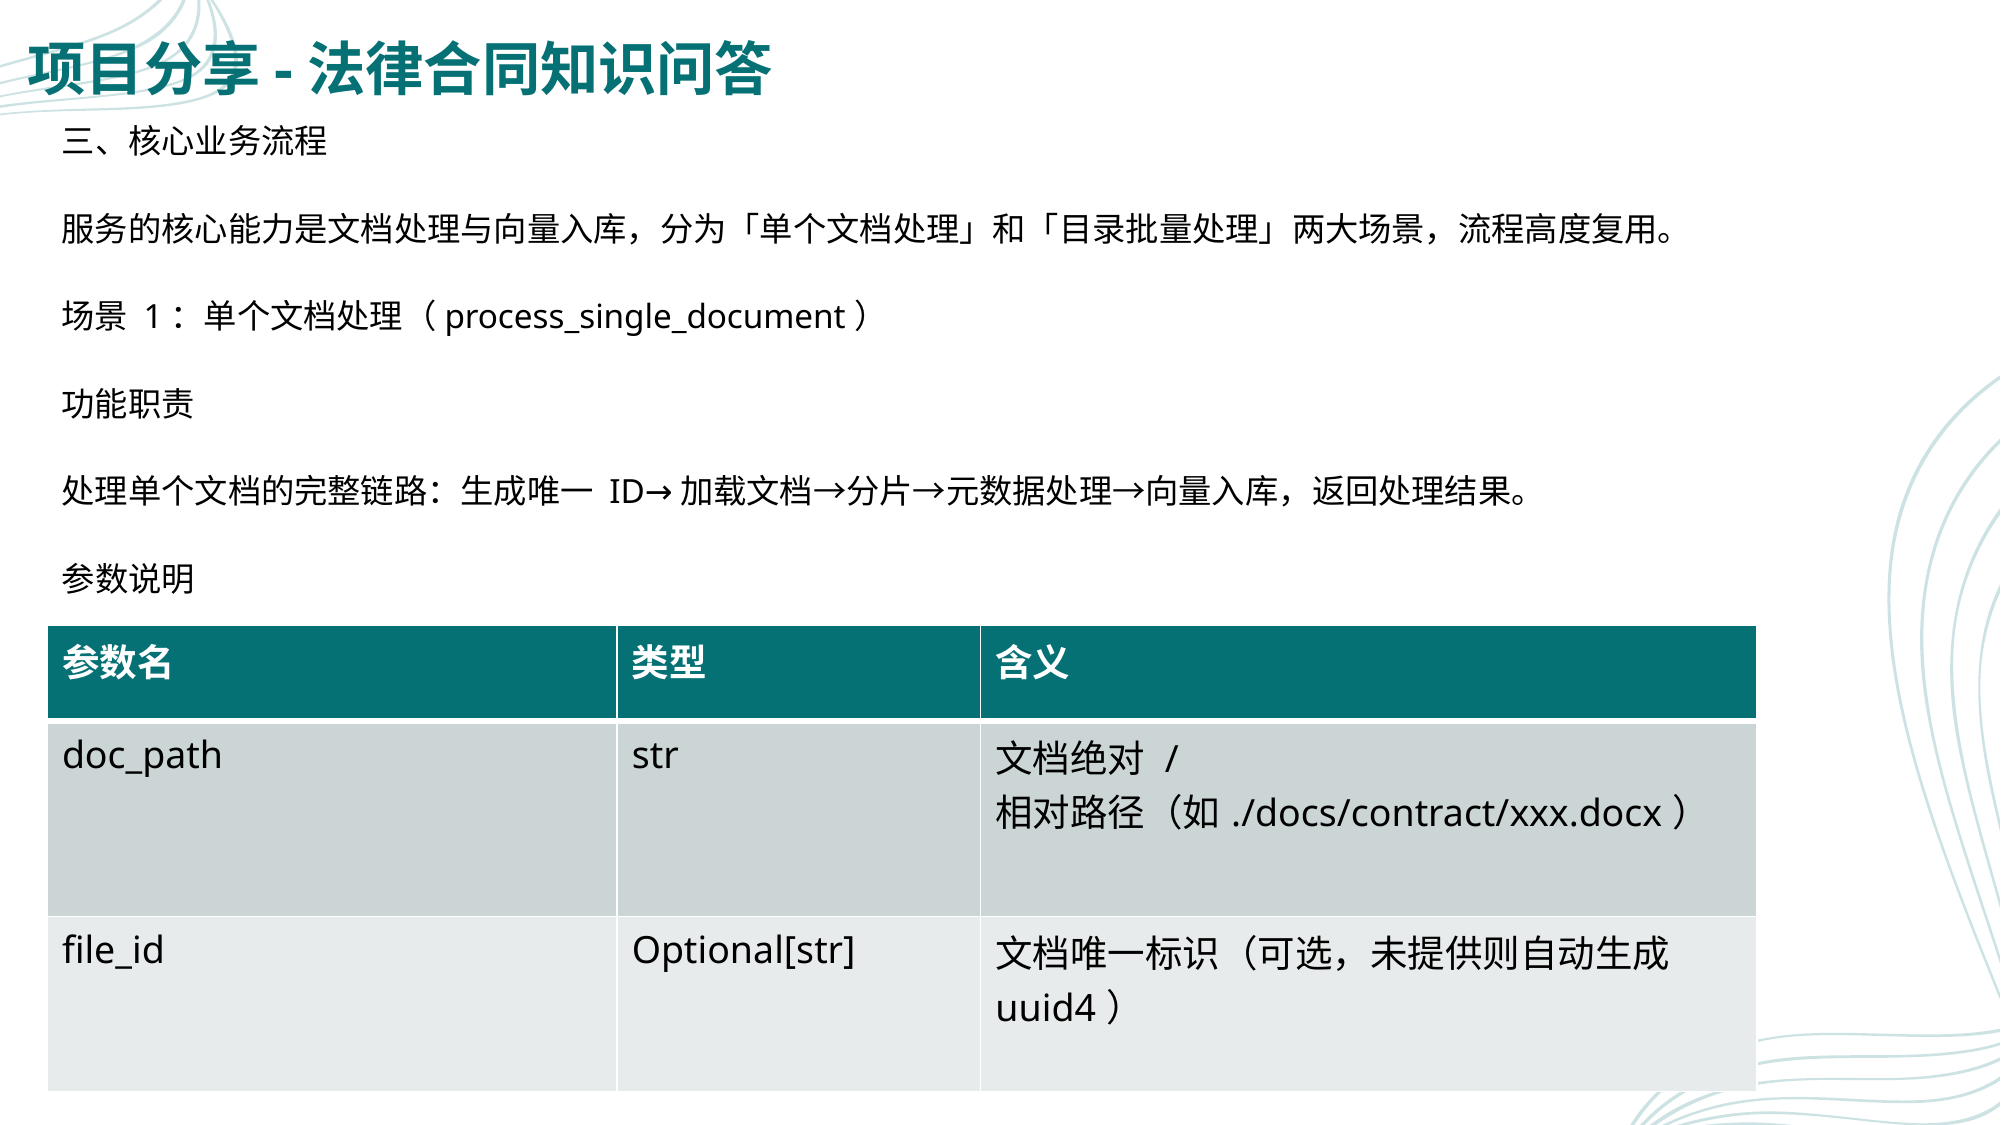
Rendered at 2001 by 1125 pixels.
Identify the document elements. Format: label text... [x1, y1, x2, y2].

table_cell doc_path [48, 724, 616, 916]
table_cell str [618, 724, 980, 916]
table_header 类型 [618, 626, 980, 718]
table_cell Optional[str] [618, 917, 980, 1091]
table_cell file_id [48, 917, 616, 1091]
table_cell 文档唯一标识（可选，未提供则自动生成uuid4） [981, 917, 1756, 1091]
table_cell 文档绝对 / 相对路径（如./docs/contract/xxx.docx） [981, 724, 1756, 916]
text_box 三、核心业务流程 服务的核心能力是文档处理与向量入库，分为「单个文档处理」和「目录批量处理」两大场景，流程高度复用。 场景 1：单个文档处理（process_single_document） 功能职责 处理单个文档的完整链路：生成唯一 ID→加载文档→分片→元数据处理→向量入库，返回处理结果。 参数说明 [47, 119, 1879, 461]
title 项目分享-法律合同知识问答 [27, 0, 1800, 103]
table_header 参数名 [48, 626, 616, 718]
table_header 含义 [981, 626, 1756, 718]
